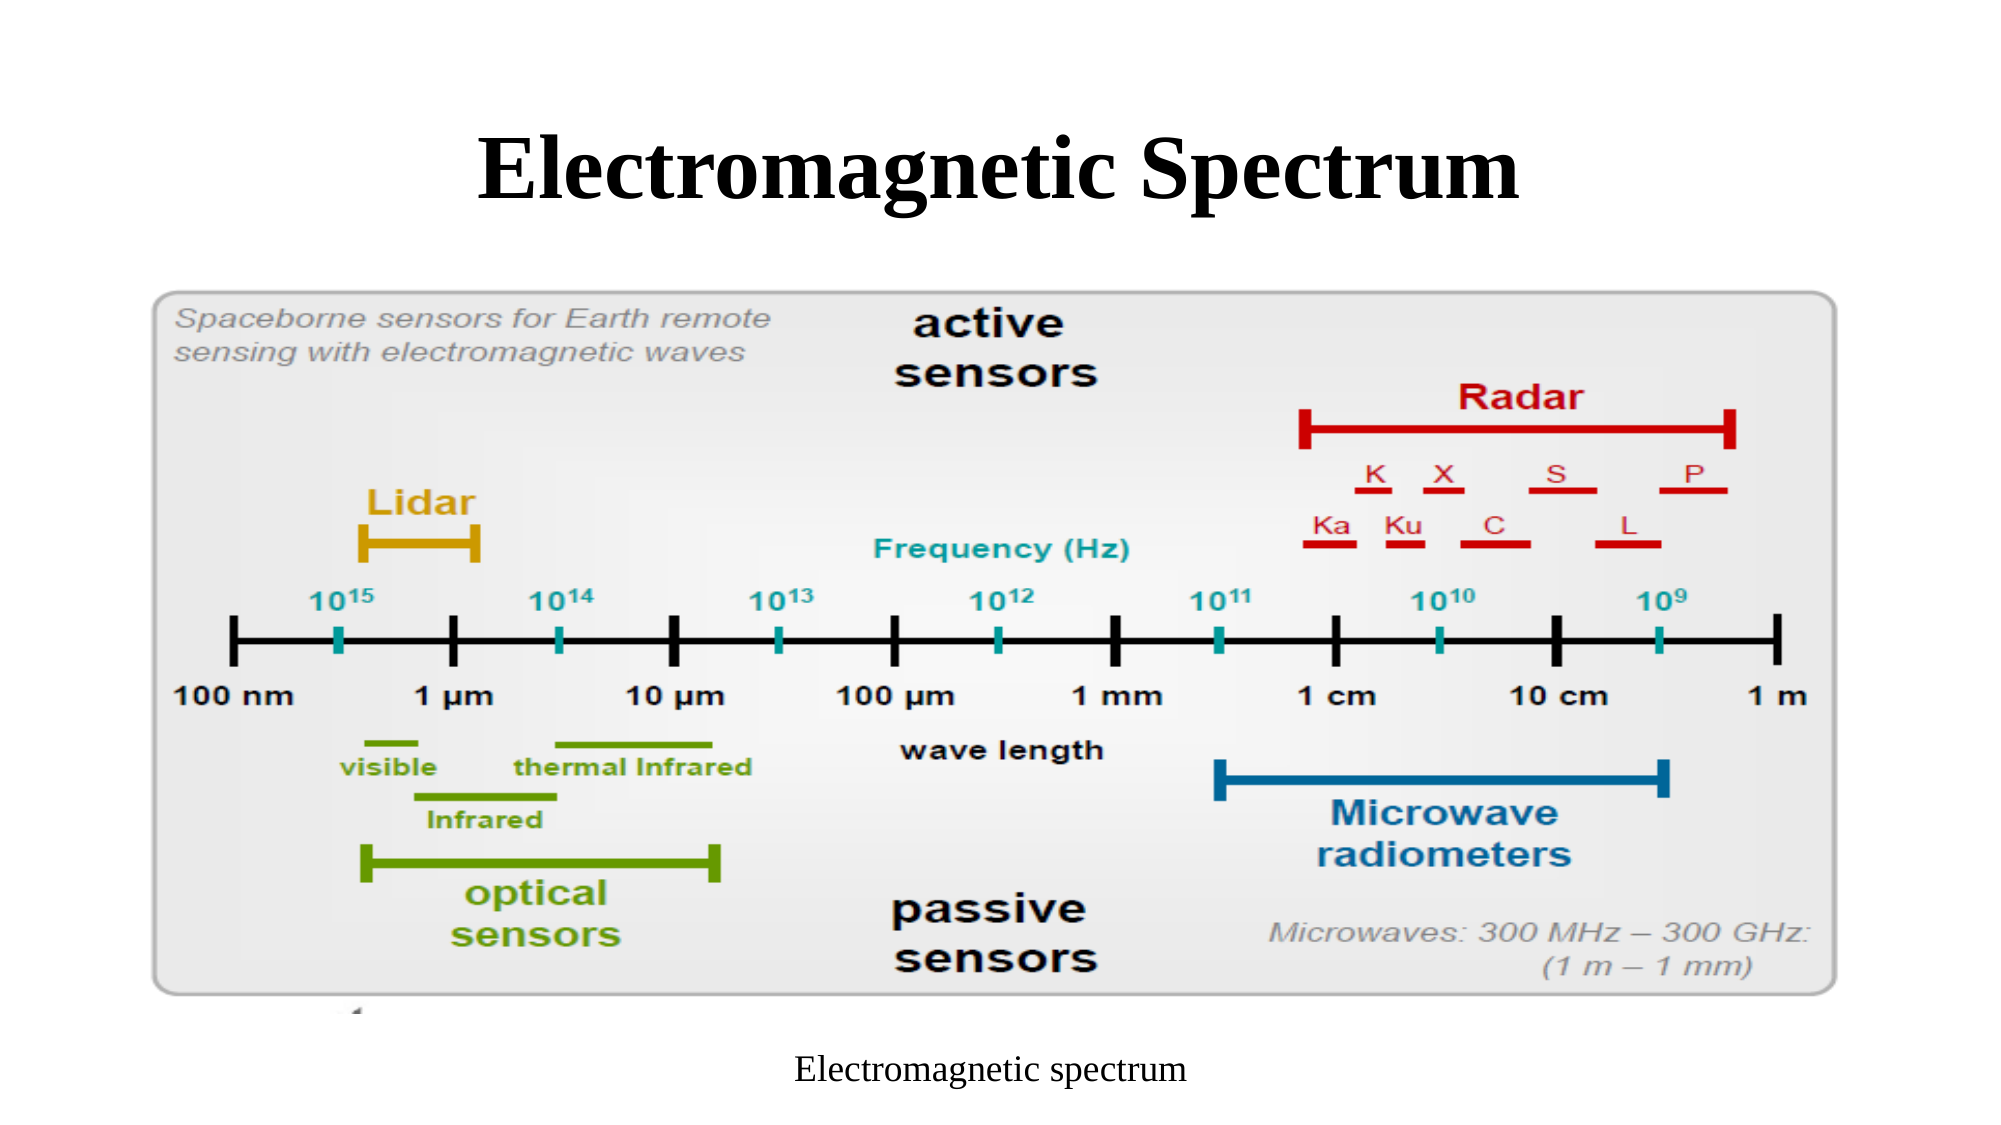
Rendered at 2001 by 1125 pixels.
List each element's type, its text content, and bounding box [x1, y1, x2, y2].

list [137, 277, 1863, 1014]
title Electromagnetic Spectrum [137, 59, 1863, 277]
text_box Electromagnetic spectrum [779, 1036, 1221, 1097]
